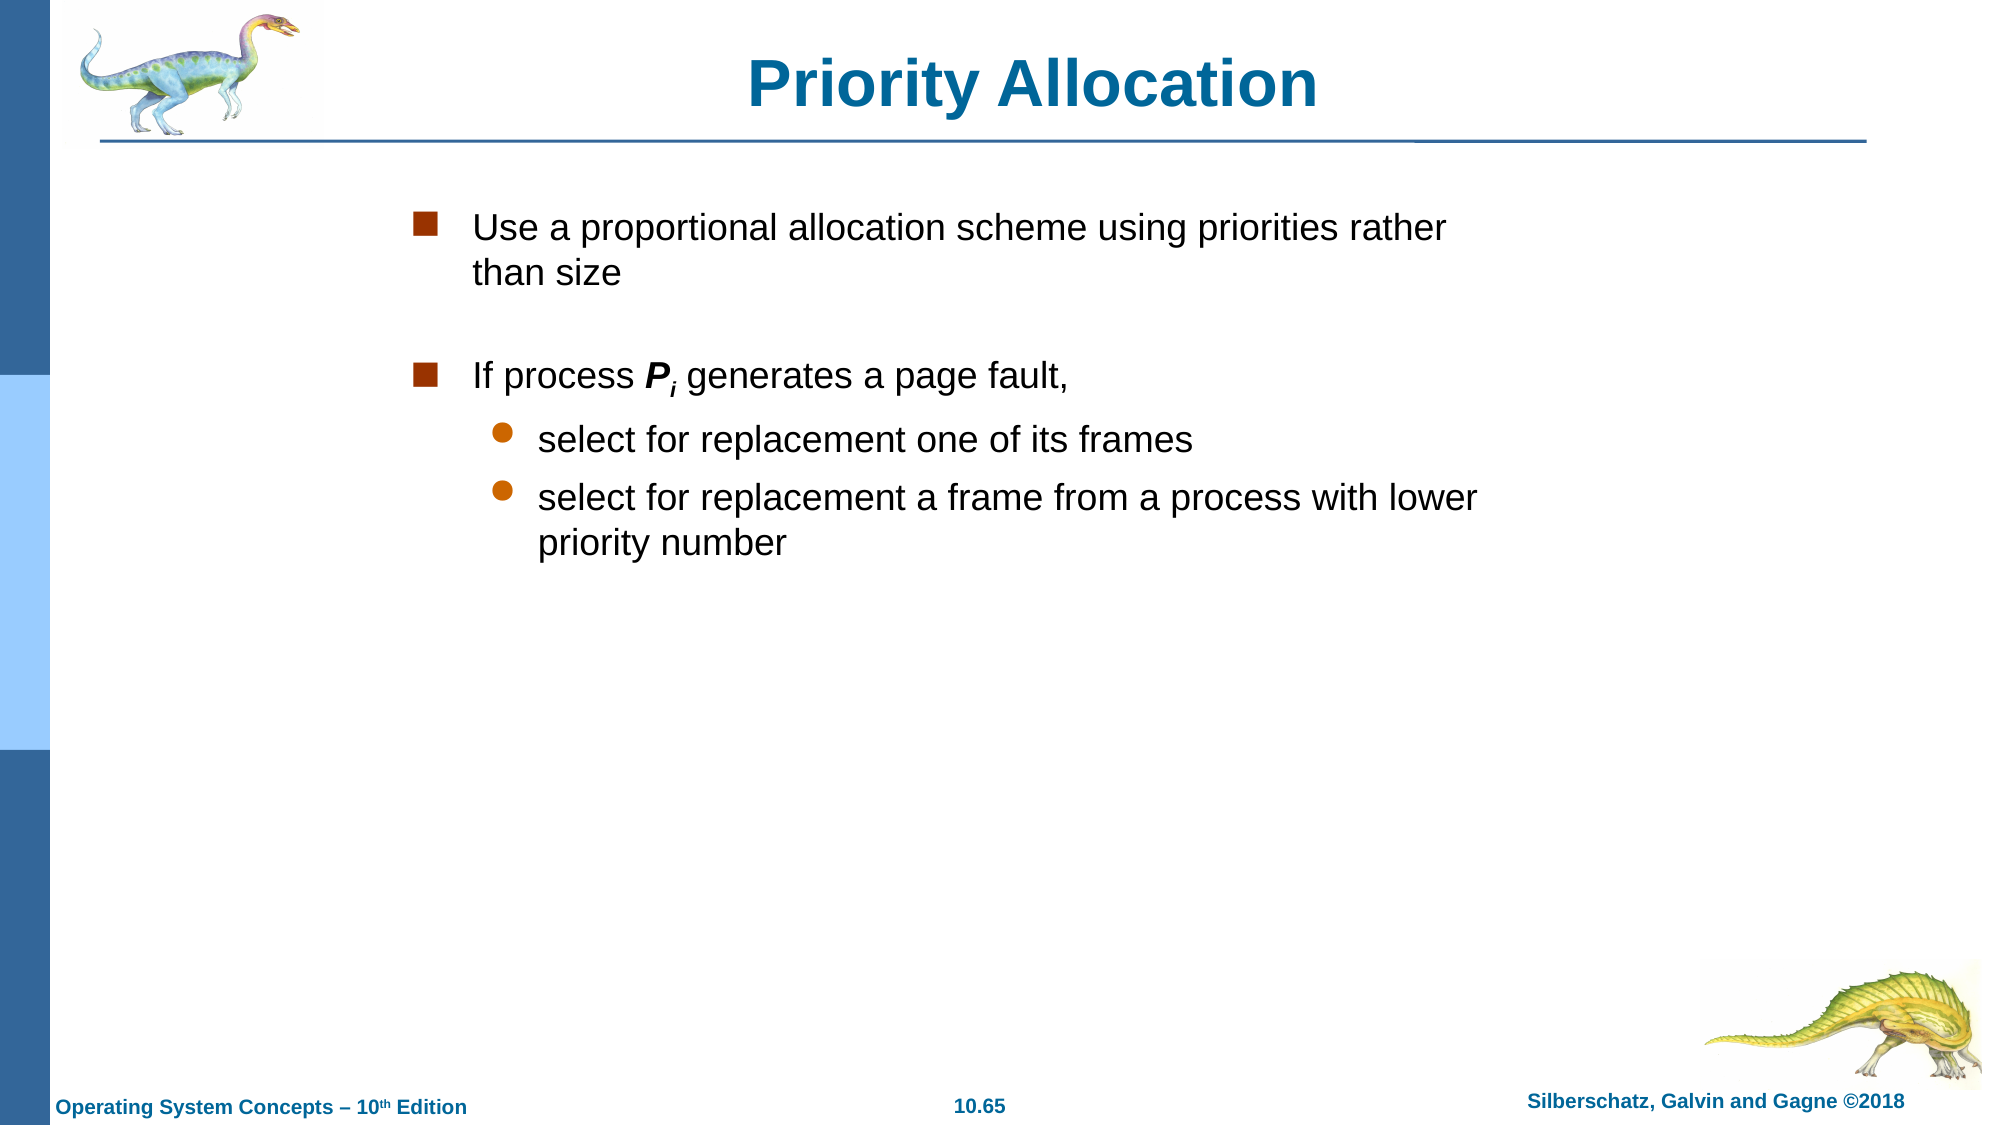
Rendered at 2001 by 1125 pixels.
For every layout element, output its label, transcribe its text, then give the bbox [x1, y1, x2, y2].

picture [62, 0, 324, 149]
title Priority Allocation [392, 33, 1675, 128]
picture [1700, 959, 1982, 1090]
list Use a proportional allocation scheme using priorities rather than size If process Pi generates a page fault, select for replacement one of its frames select for replacement a frame from a process with lower priority number [401, 195, 1525, 917]
